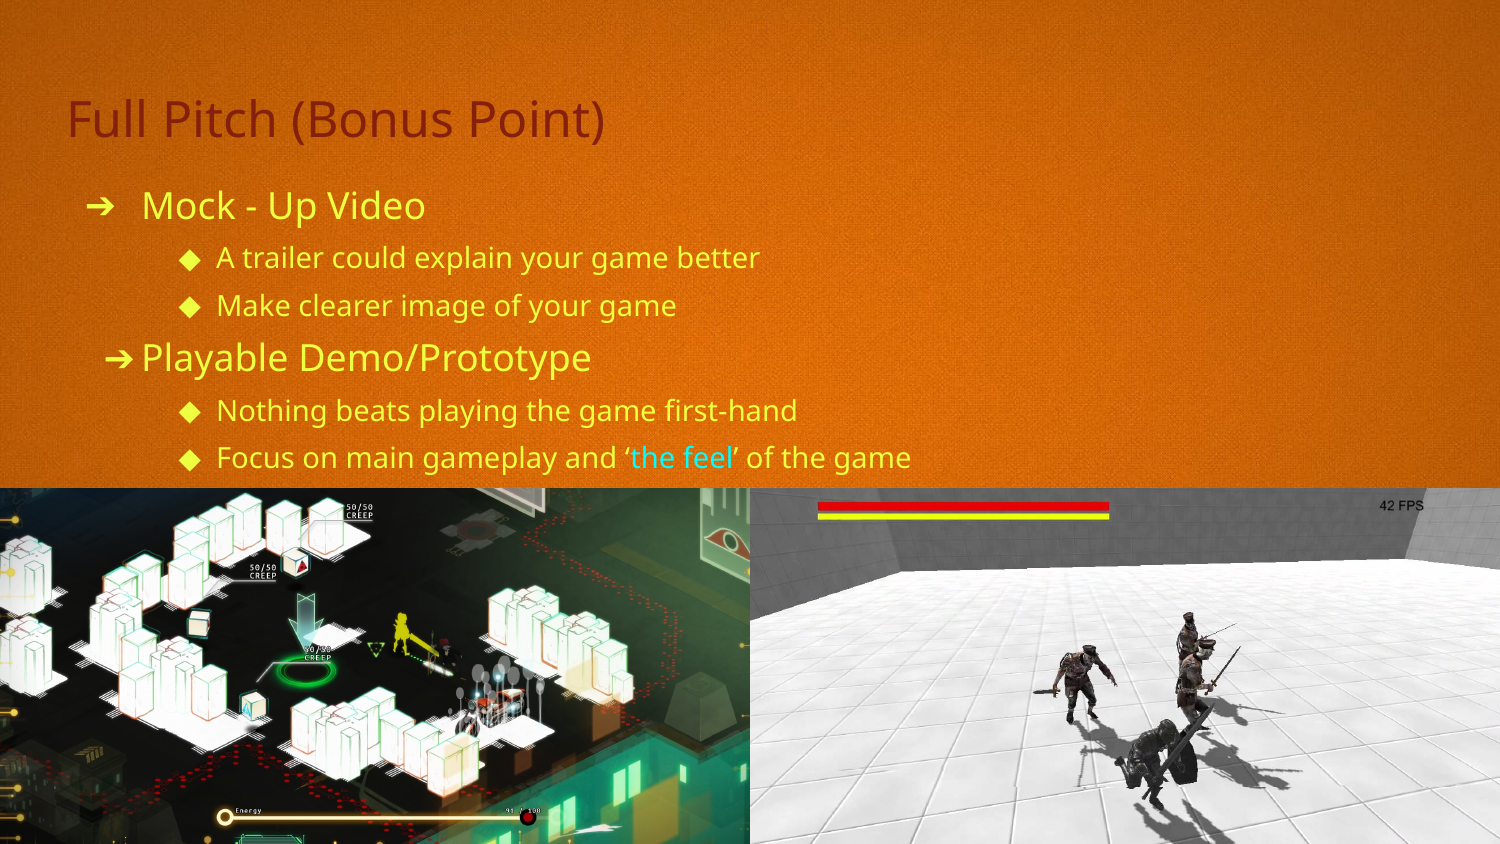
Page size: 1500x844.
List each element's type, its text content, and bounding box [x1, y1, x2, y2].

title Full Pitch (Bonus Point) [51, 72, 1449, 166]
picture [0, 0, 1500, 844]
list Mock - Up Video A trailer could explain your game better Make clearer image of your game Playable Demo/Prototype Nothing beats playing the game first-hand Focus on main gameplay and ‘the feel’ of the game [51, 166, 1449, 486]
